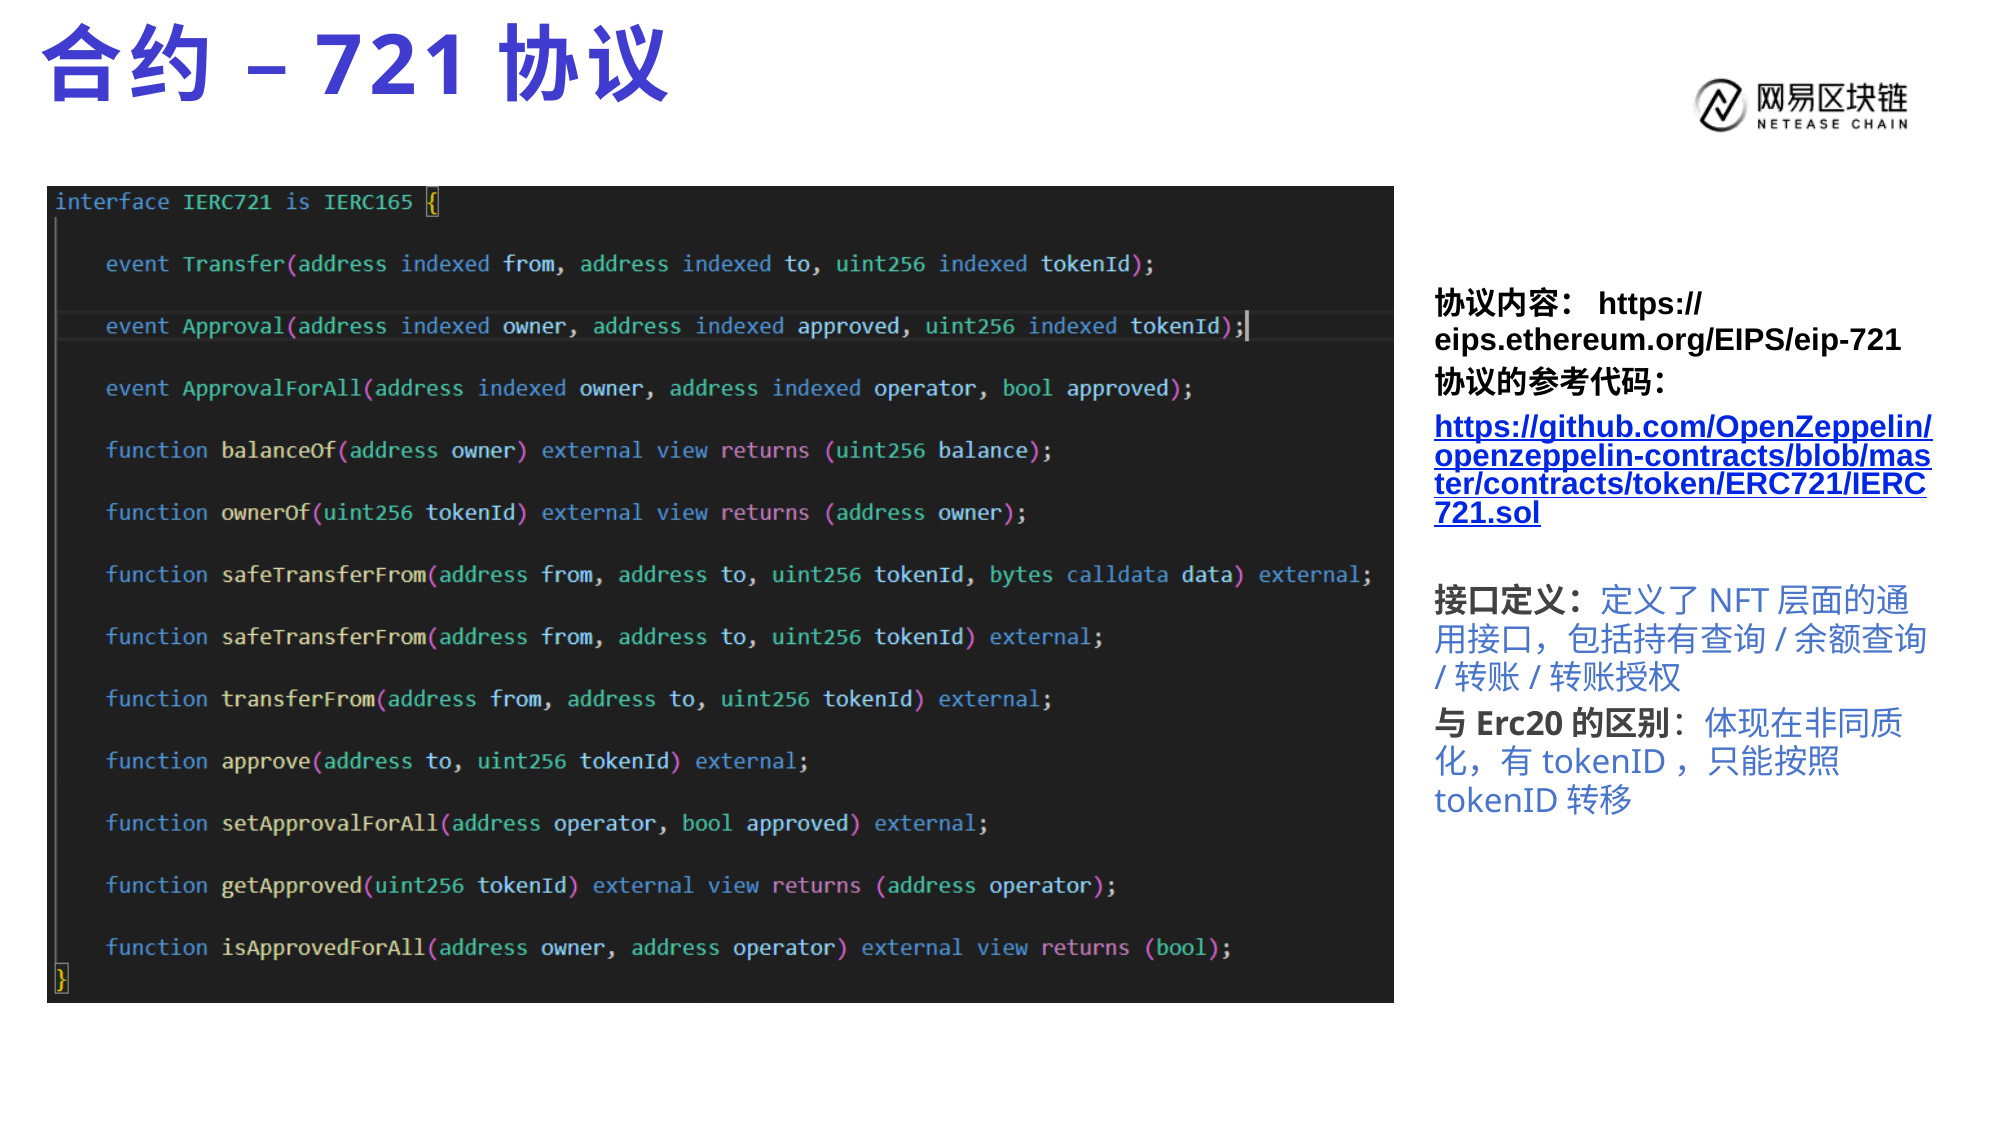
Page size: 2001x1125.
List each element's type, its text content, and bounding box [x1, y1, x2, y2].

picture [1661, 46, 1952, 166]
text_box 协议内容：https://eips.ethereum.org/EIPS/eip-721 协议的参考代码： https://github.com/OpenZeppelin/openzeppelin-contracts/blob/master/contracts/token/ERC721/IERC721.sol 接口定义：定义了NFT层面的通用接口，包括持有查询/余额查询/转账/转账授权 与Erc20的区别：体现在非同质化，有tokenID，只能按照tokenID转移 [1418, 269, 1952, 750]
title 合约 –721协议 [25, 15, 1319, 107]
picture [46, 186, 1395, 1004]
